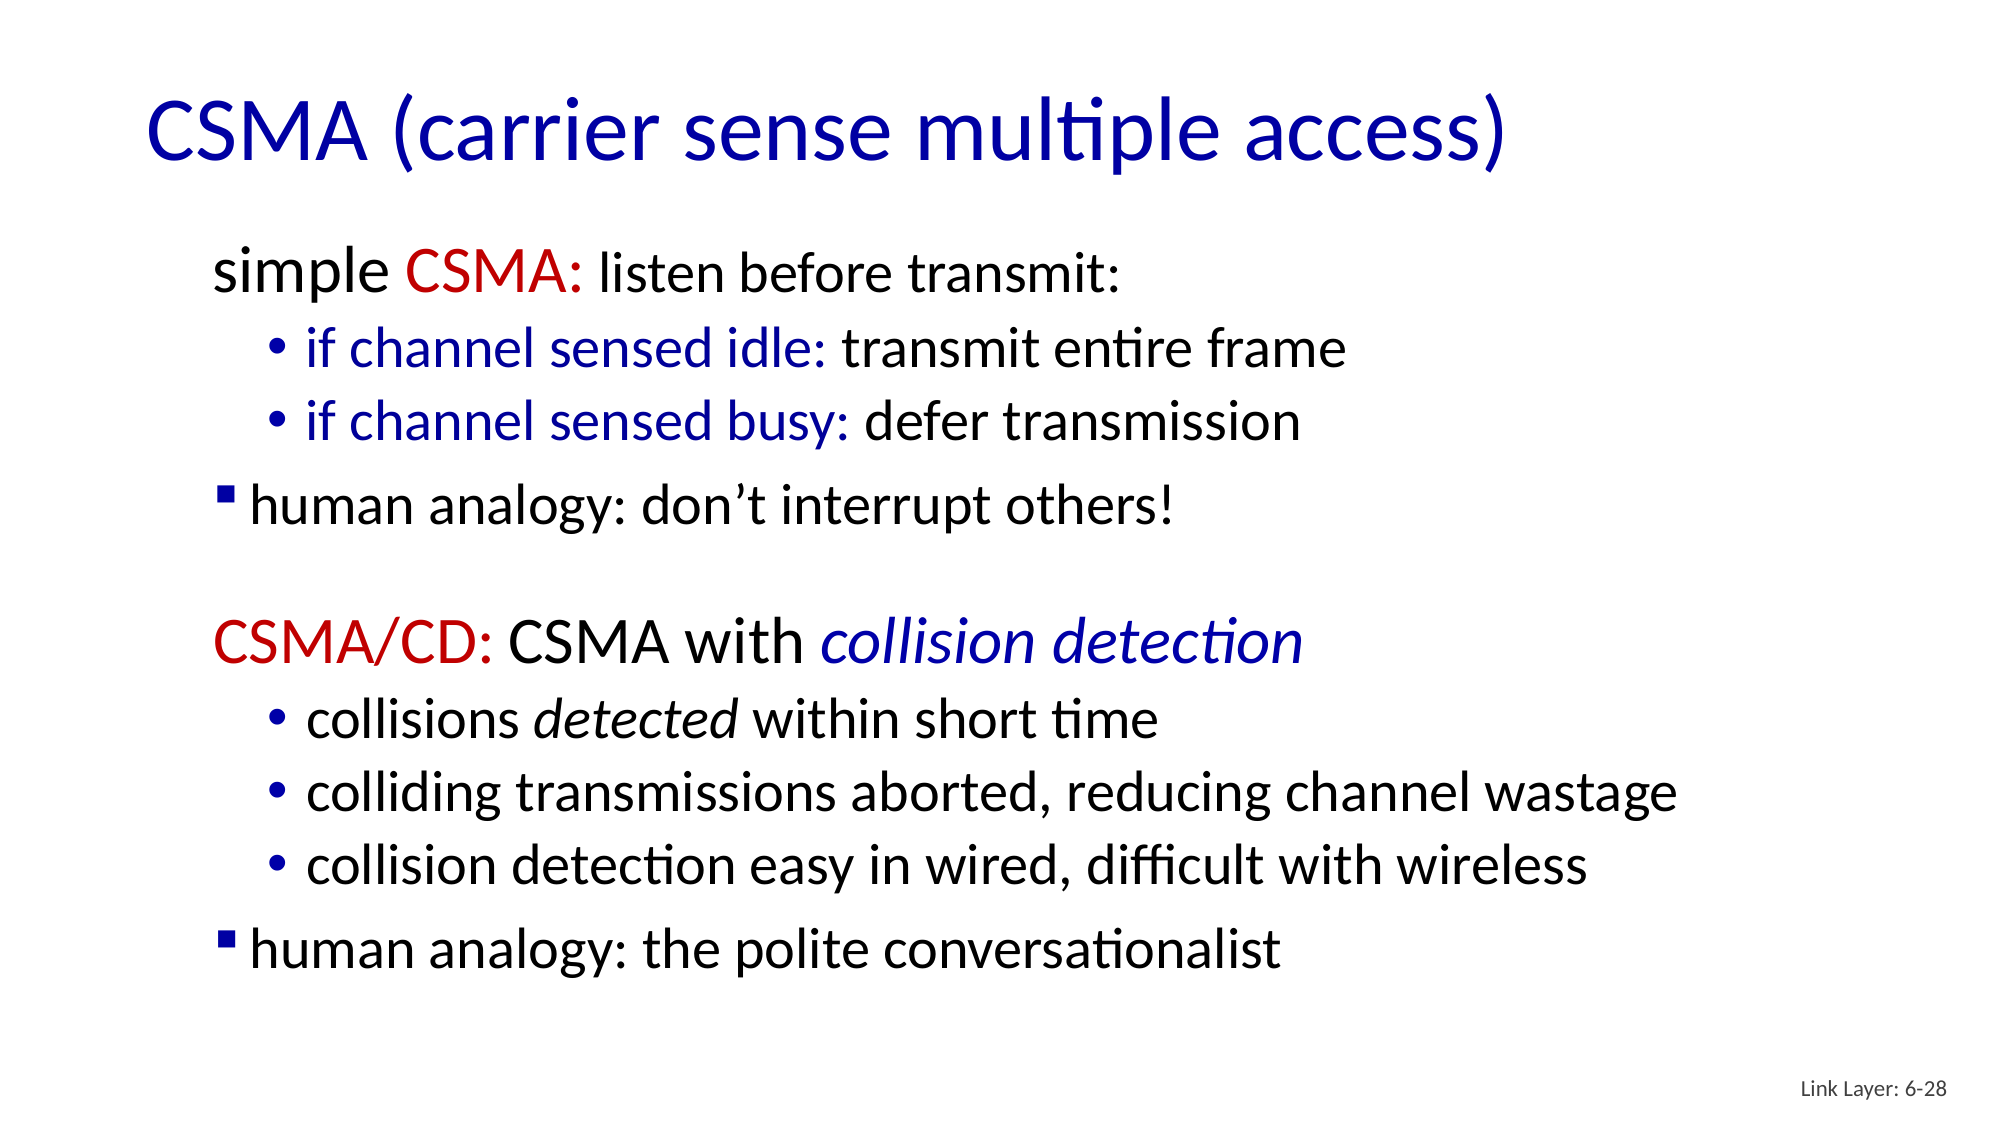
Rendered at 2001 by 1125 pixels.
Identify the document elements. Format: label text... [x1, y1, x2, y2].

slide_number Link Layer: 6-28 [1512, 1056, 1963, 1117]
title CSMA (carrier sense multiple access) [131, 57, 1857, 205]
text_box CSMA/CD: CSMA with collision detection collisions detected within short time colliding transmissions aborted, reducing channel wastage collision detection easy in wired, difficult with wireless human analogy: the polite conversationalist [176, 598, 1844, 1035]
text_box simple CSMA: listen before transmit: if channel sensed idle: transmit entire frame if channel sensed busy: defer transmission human analogy: don’t interrupt others! [176, 227, 1866, 592]
